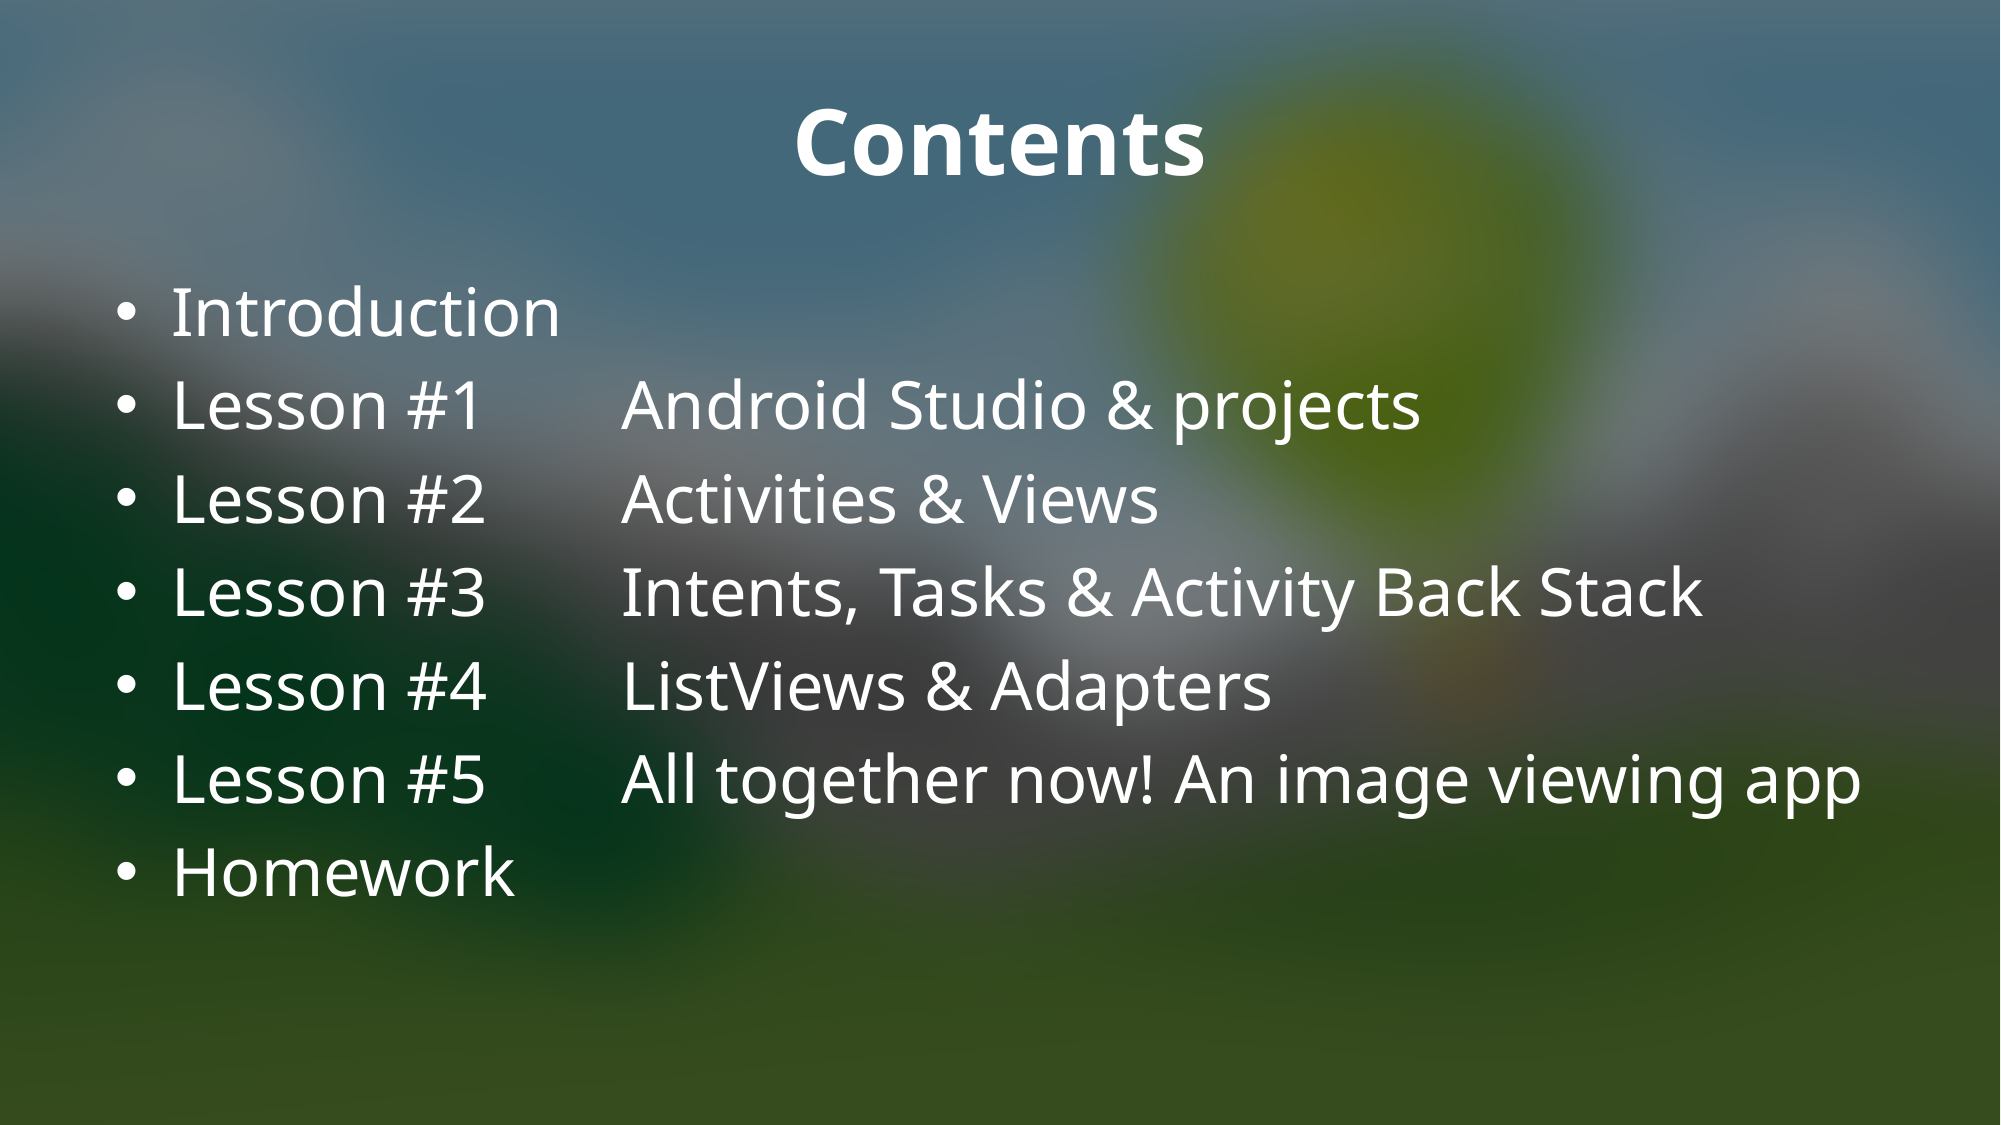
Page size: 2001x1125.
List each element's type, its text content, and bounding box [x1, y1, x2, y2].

picture [0, 0, 2001, 1125]
title Contents [99, 45, 1900, 233]
list Introduction Lesson #1 Android Studio & projects Lesson #2 Activities & Views Lesson #3 Intents, Tasks & Activity Back Stack Lesson #4 ListViews & Adapters Lesson #5 All together now! An image viewing app Homework [99, 262, 1900, 1005]
